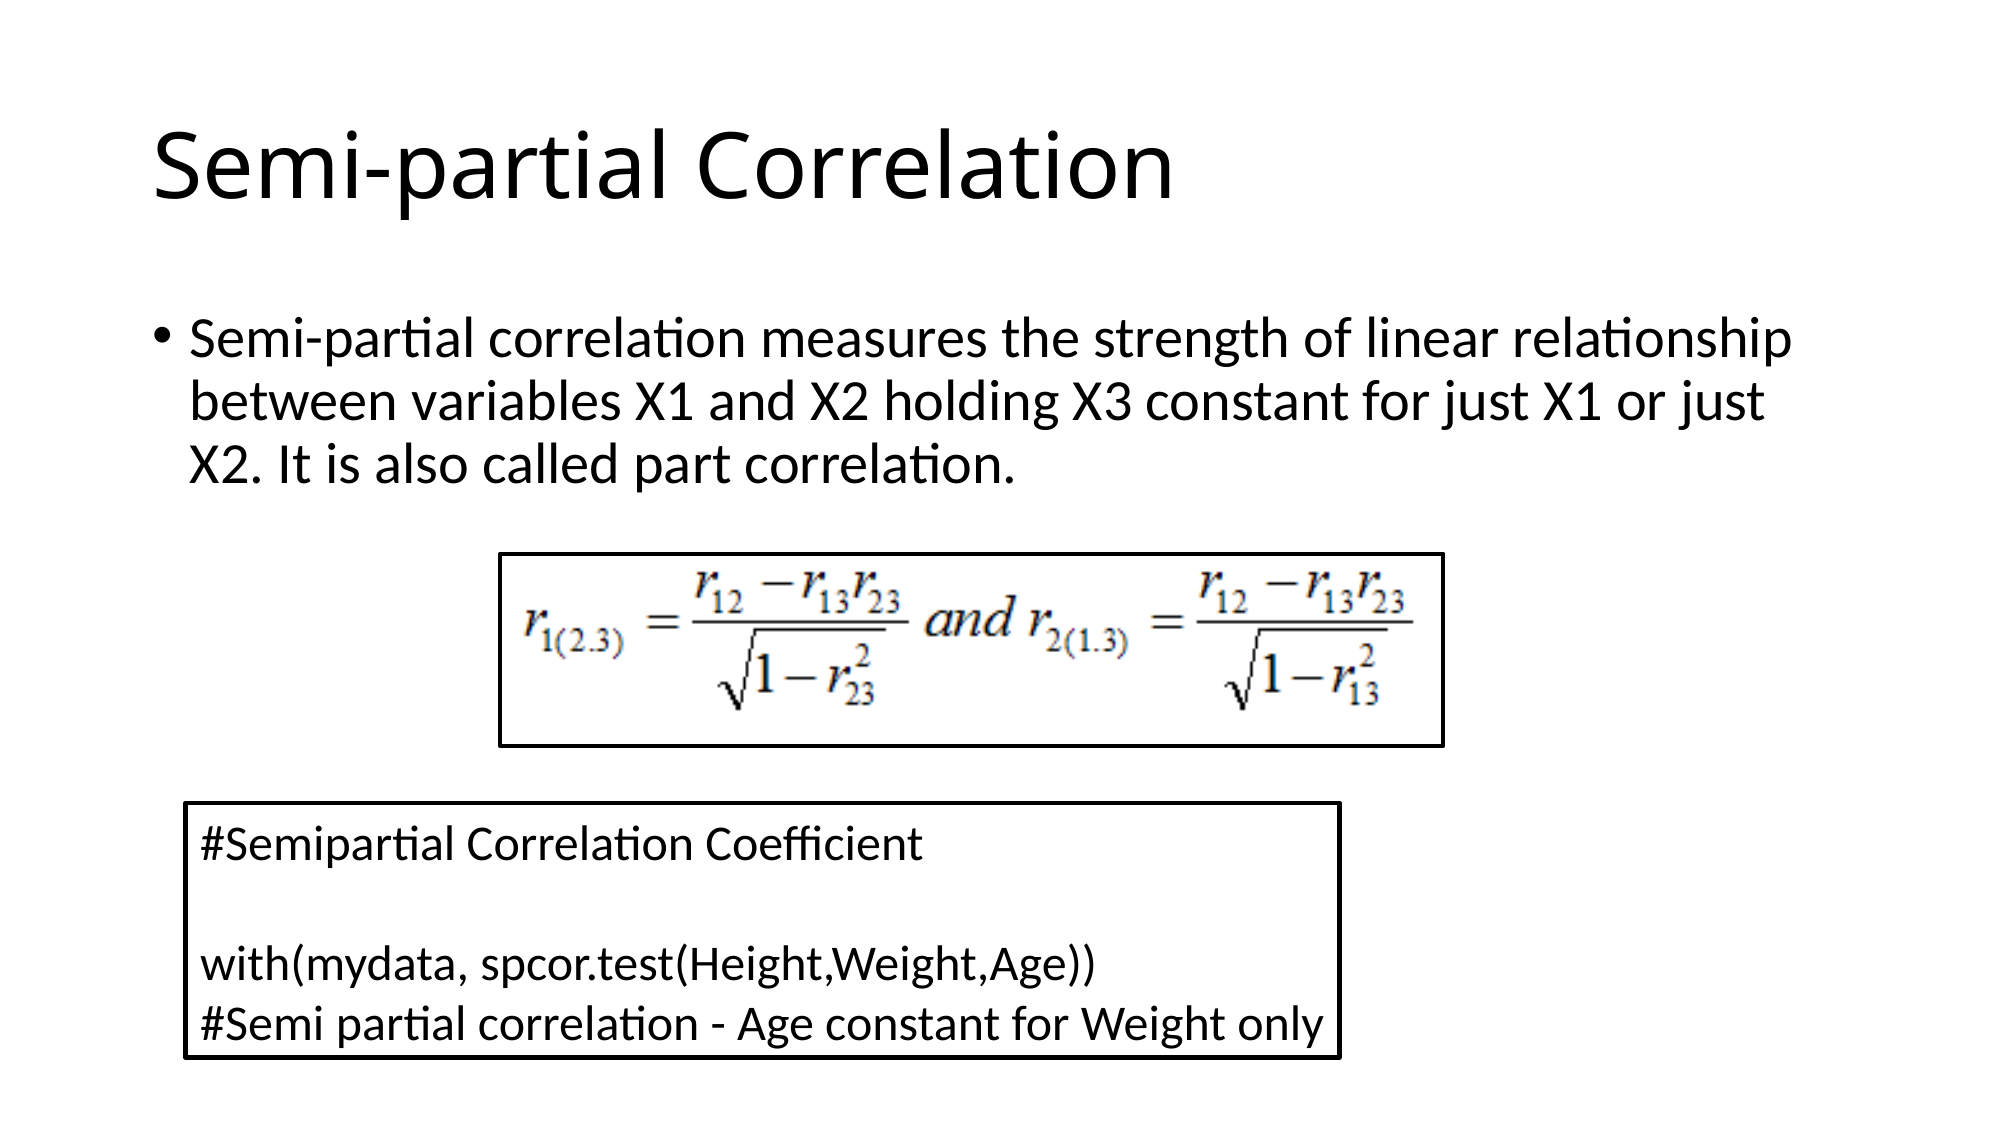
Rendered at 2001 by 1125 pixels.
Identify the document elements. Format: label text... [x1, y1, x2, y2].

list Semi-partial correlation measures the strength of linear relationship between variables X1 and X2 holding X3 constant for just X1 or just X2. It is also called part correlation. [137, 299, 1863, 1014]
title Semi-partial Correlation [137, 59, 1863, 278]
text_box #Semipartial Correlation Coefficient with(mydata, spcor.test(Height,Weight,Age)) #Semi partial correlation - Age constant for Weight only [185, 802, 1340, 1058]
picture [502, 555, 1442, 745]
